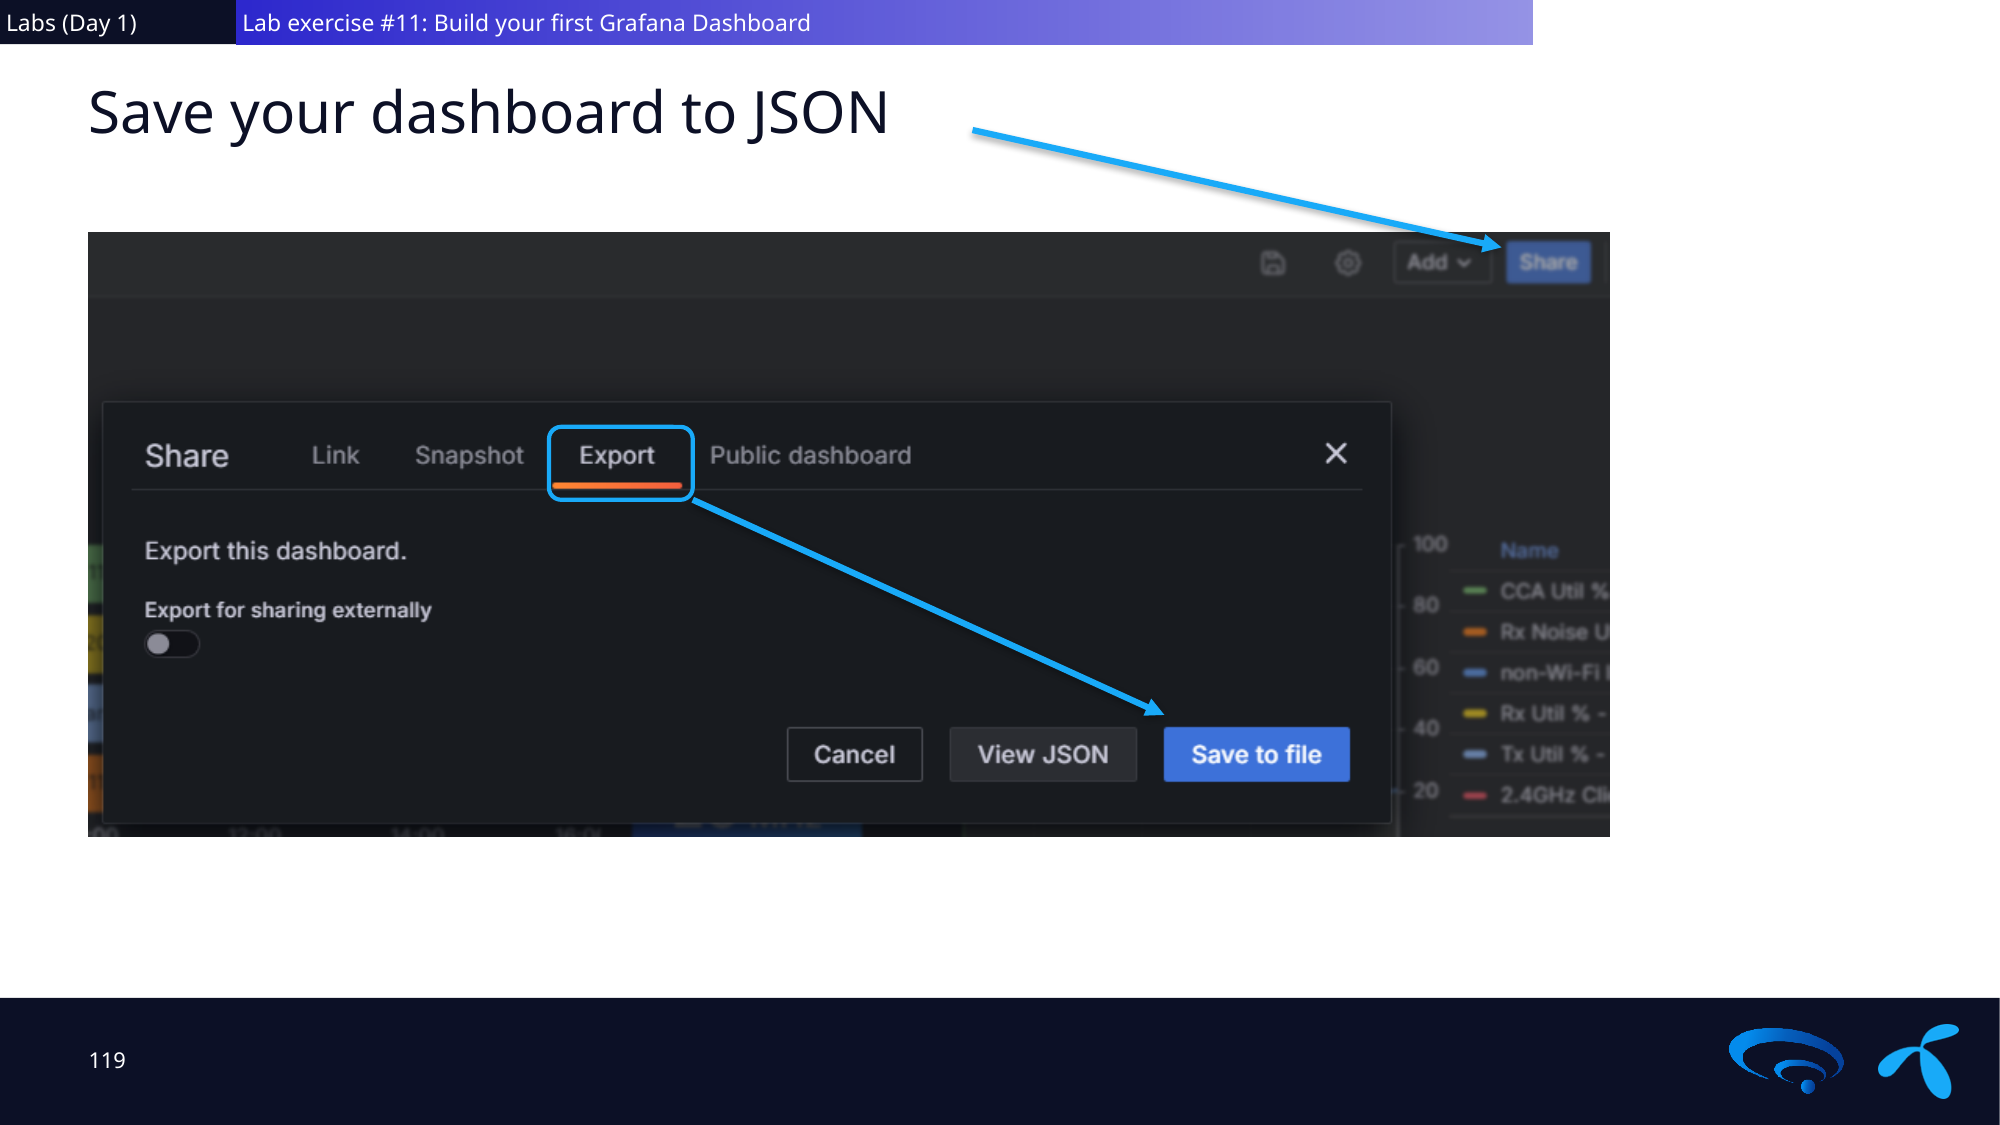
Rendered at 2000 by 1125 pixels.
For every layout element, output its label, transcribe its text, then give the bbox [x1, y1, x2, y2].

text_box Lab exercise #11: Build your first Grafana Dashboard [236, 0, 1533, 45]
picture [88, 232, 1610, 837]
title Save your dashboard to JSON [88, 70, 1911, 145]
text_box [972, 129, 1502, 248]
footer Labs (Day 1) [0, 0, 236, 45]
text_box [692, 499, 1165, 716]
text_box [88, 145, 1911, 940]
slide_number 119 [88, 1024, 237, 1099]
picture [1652, 1002, 1959, 1119]
